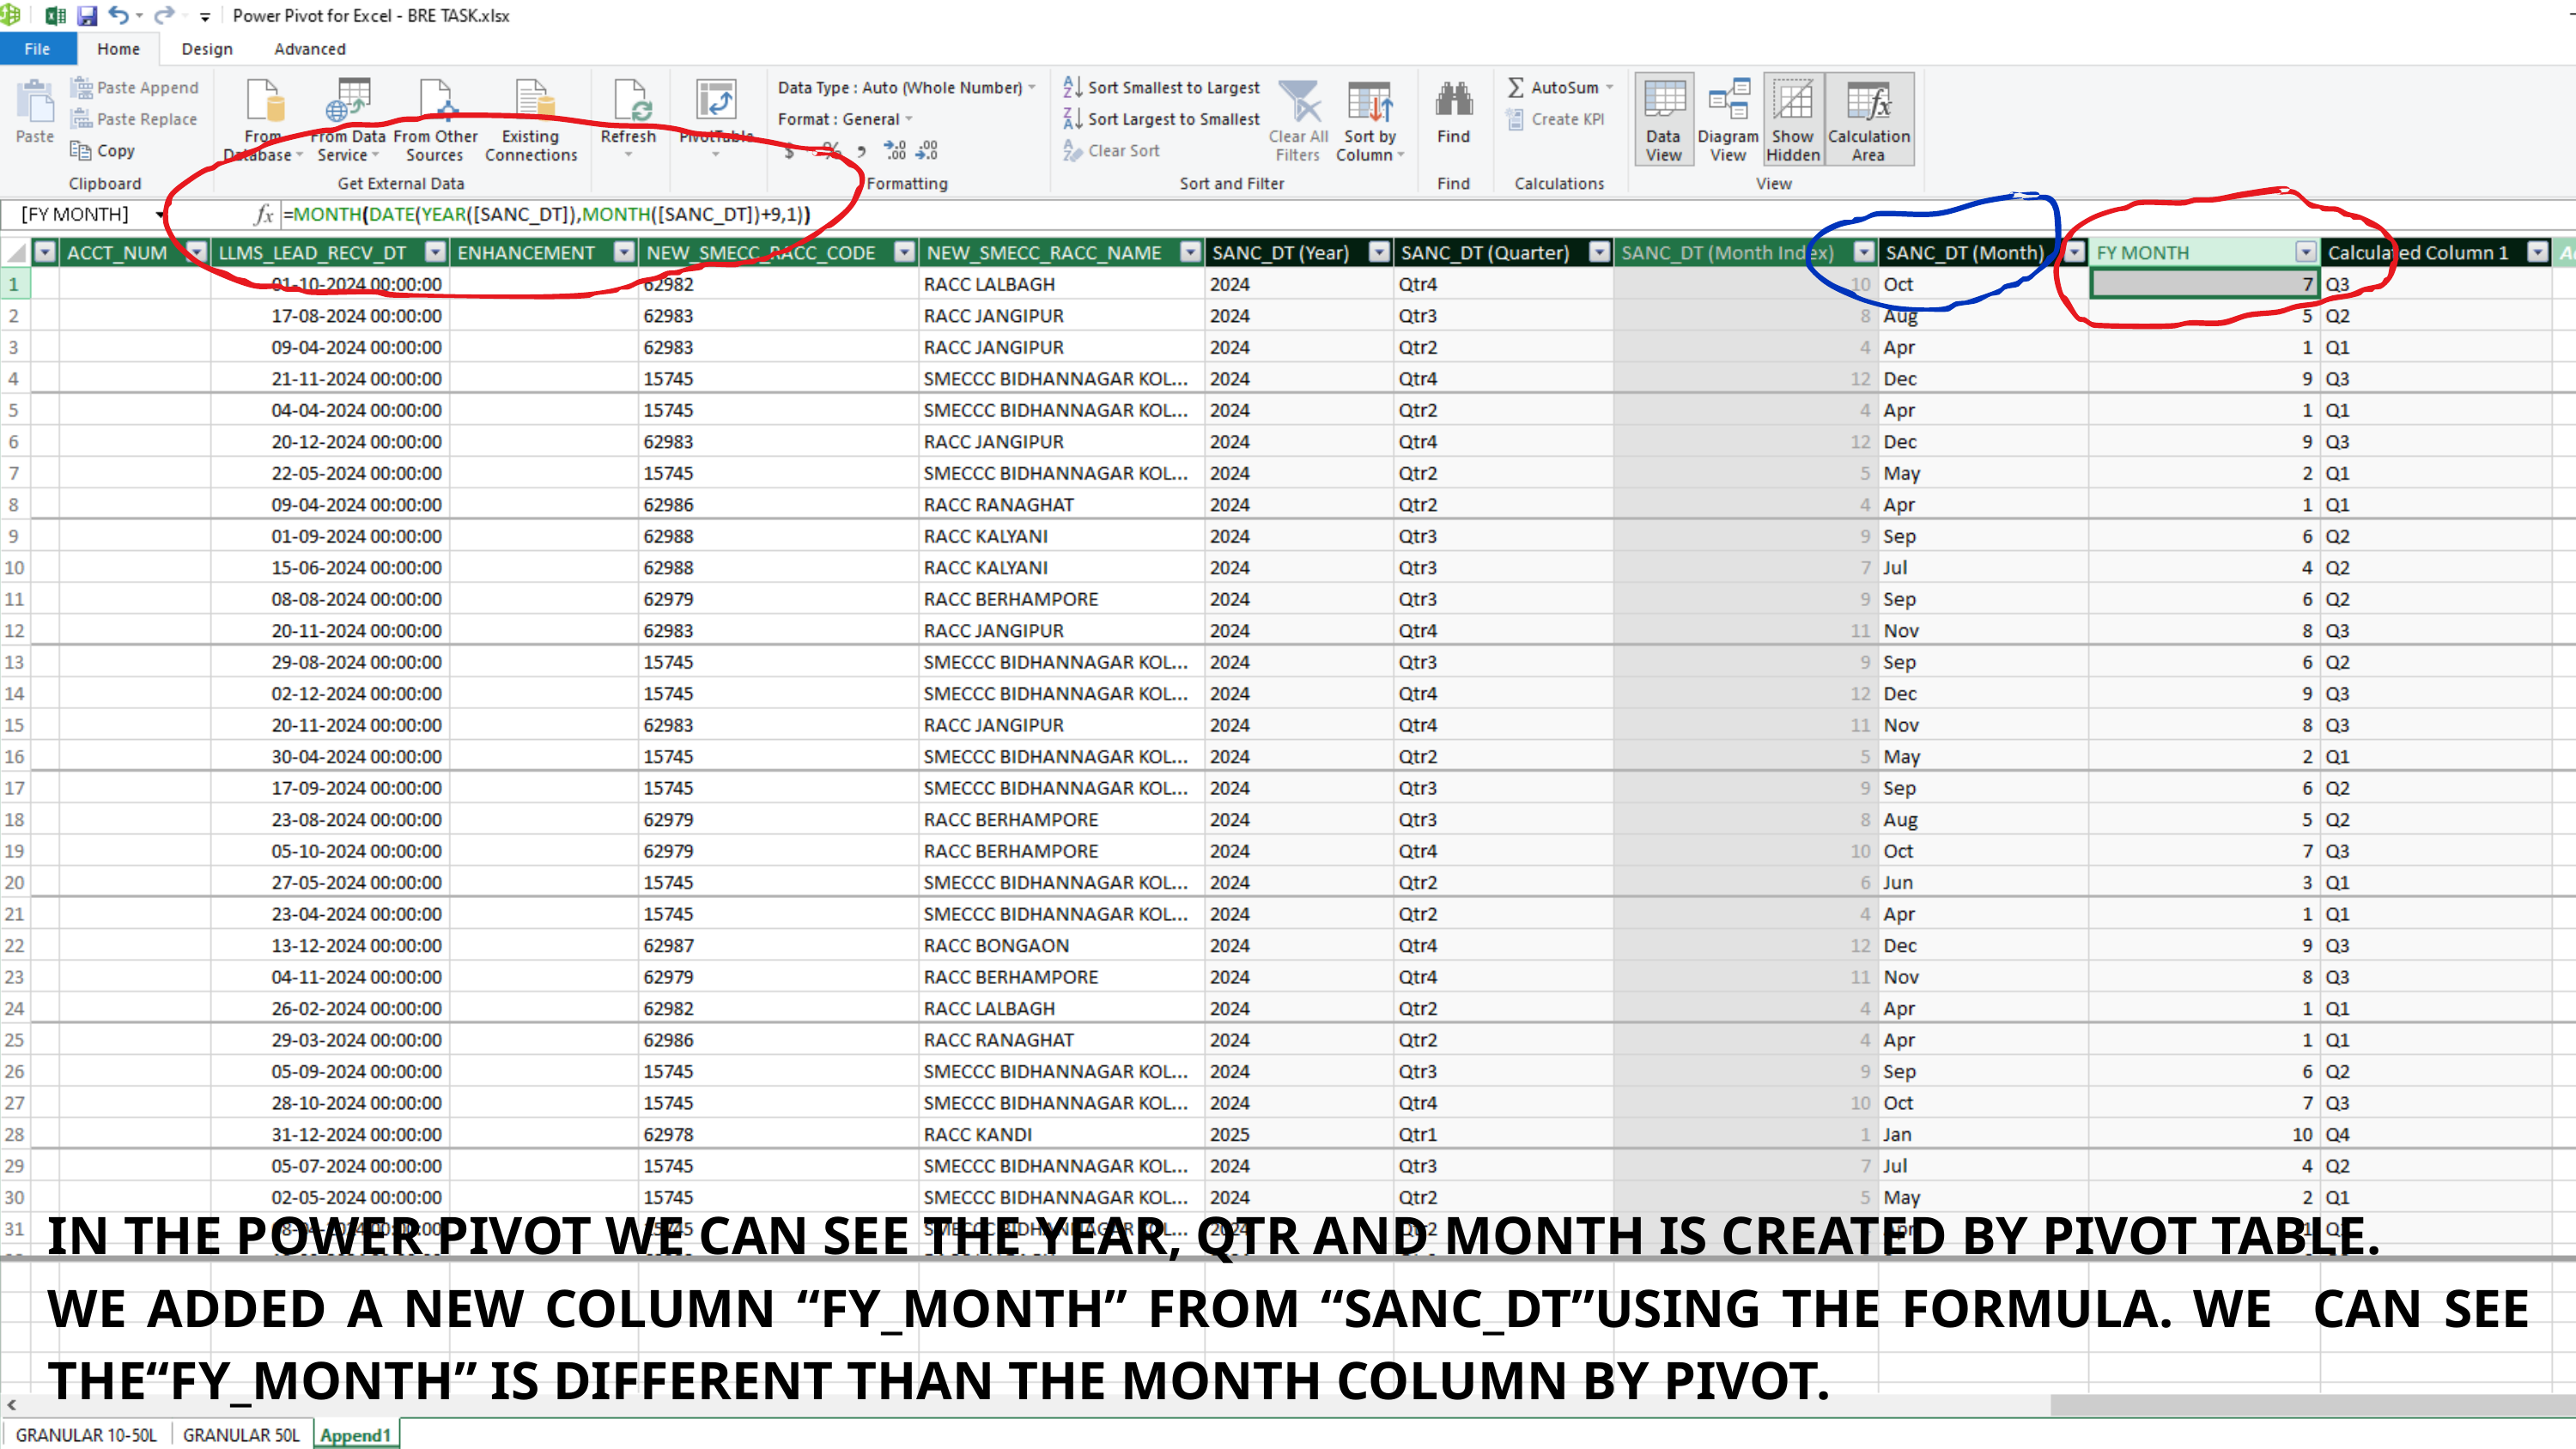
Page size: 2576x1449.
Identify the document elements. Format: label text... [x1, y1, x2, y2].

text_box [0, 0, 2576, 1449]
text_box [2048, 180, 2405, 334]
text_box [157, 108, 871, 304]
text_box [1800, 186, 2064, 318]
text_box IN THE POWER PIVOT WE CAN SEE THE YEAR, QTR AND MONTH IS CREATED BY PIVOT TABLE. WE ADDED A NEW COLUMN “FY_MONTH” FROM “SANC_DT”USING THE FORMULA. WE CAN SEE THE“FY_MONTH” IS DIFFERENT THAN THE MONTH COLUMN BY PIVOT. [47, 1191, 2534, 1410]
